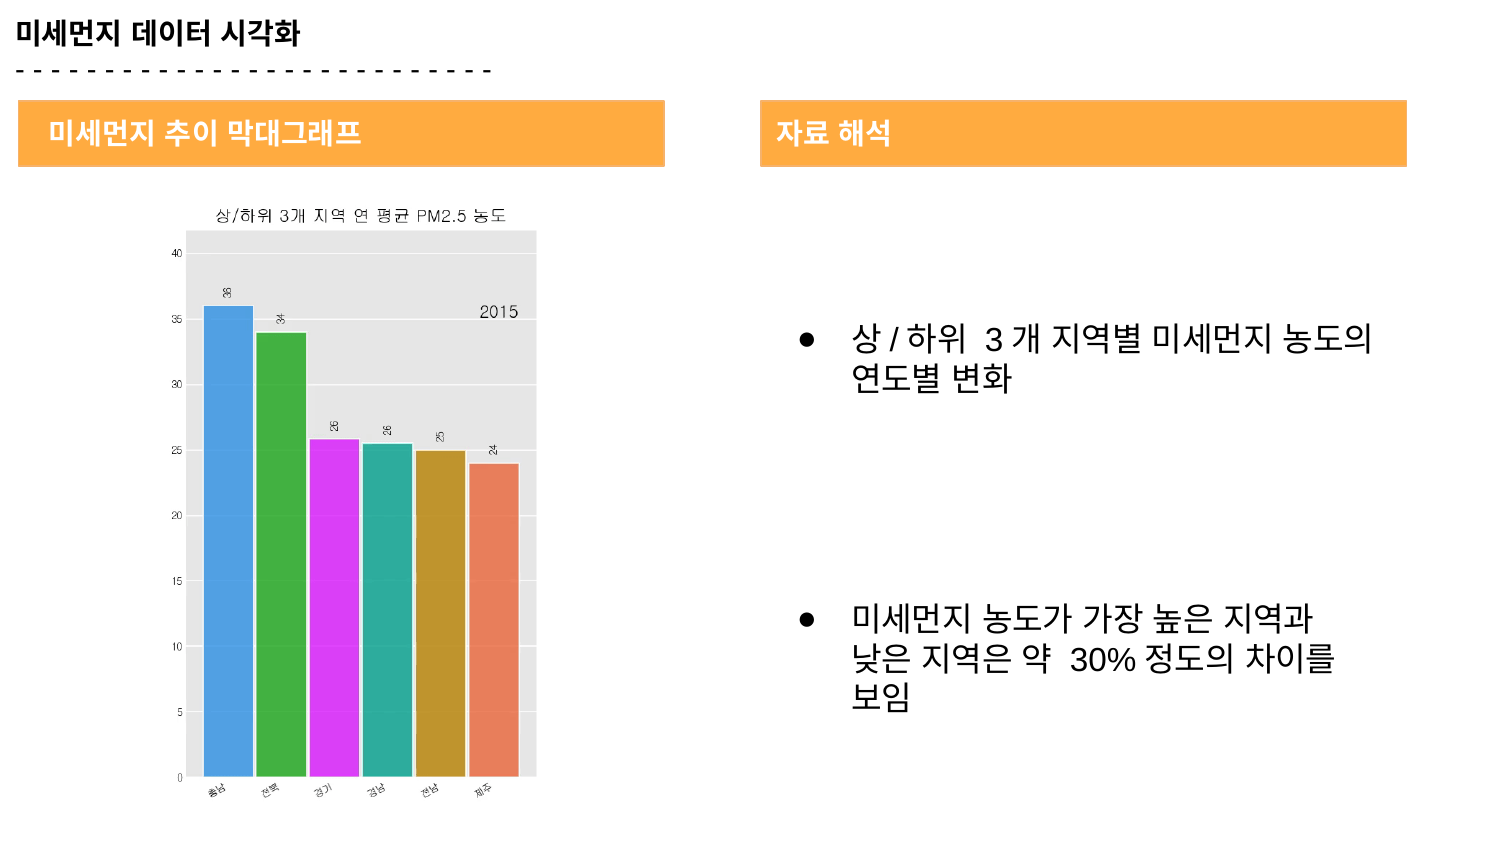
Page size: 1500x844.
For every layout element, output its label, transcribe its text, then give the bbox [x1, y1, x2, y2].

text_box 미세먼지 데이터 시각화 - - - - - - - - - - - - - - - - - - - - - - - - - - - [0, 0, 511, 100]
picture [130, 192, 553, 820]
text_box 자료 해석 [761, 100, 1407, 166]
text_box 미세먼지 추이 막대그래프 [18, 100, 664, 166]
text_box 상/하위 3개 지역별 미세먼지 농도의 연도별 변화 미세먼지 농도가 가장 높은 지역과 낮은 지역은 약 30%정도의 차이를 보임 [761, 303, 1423, 733]
